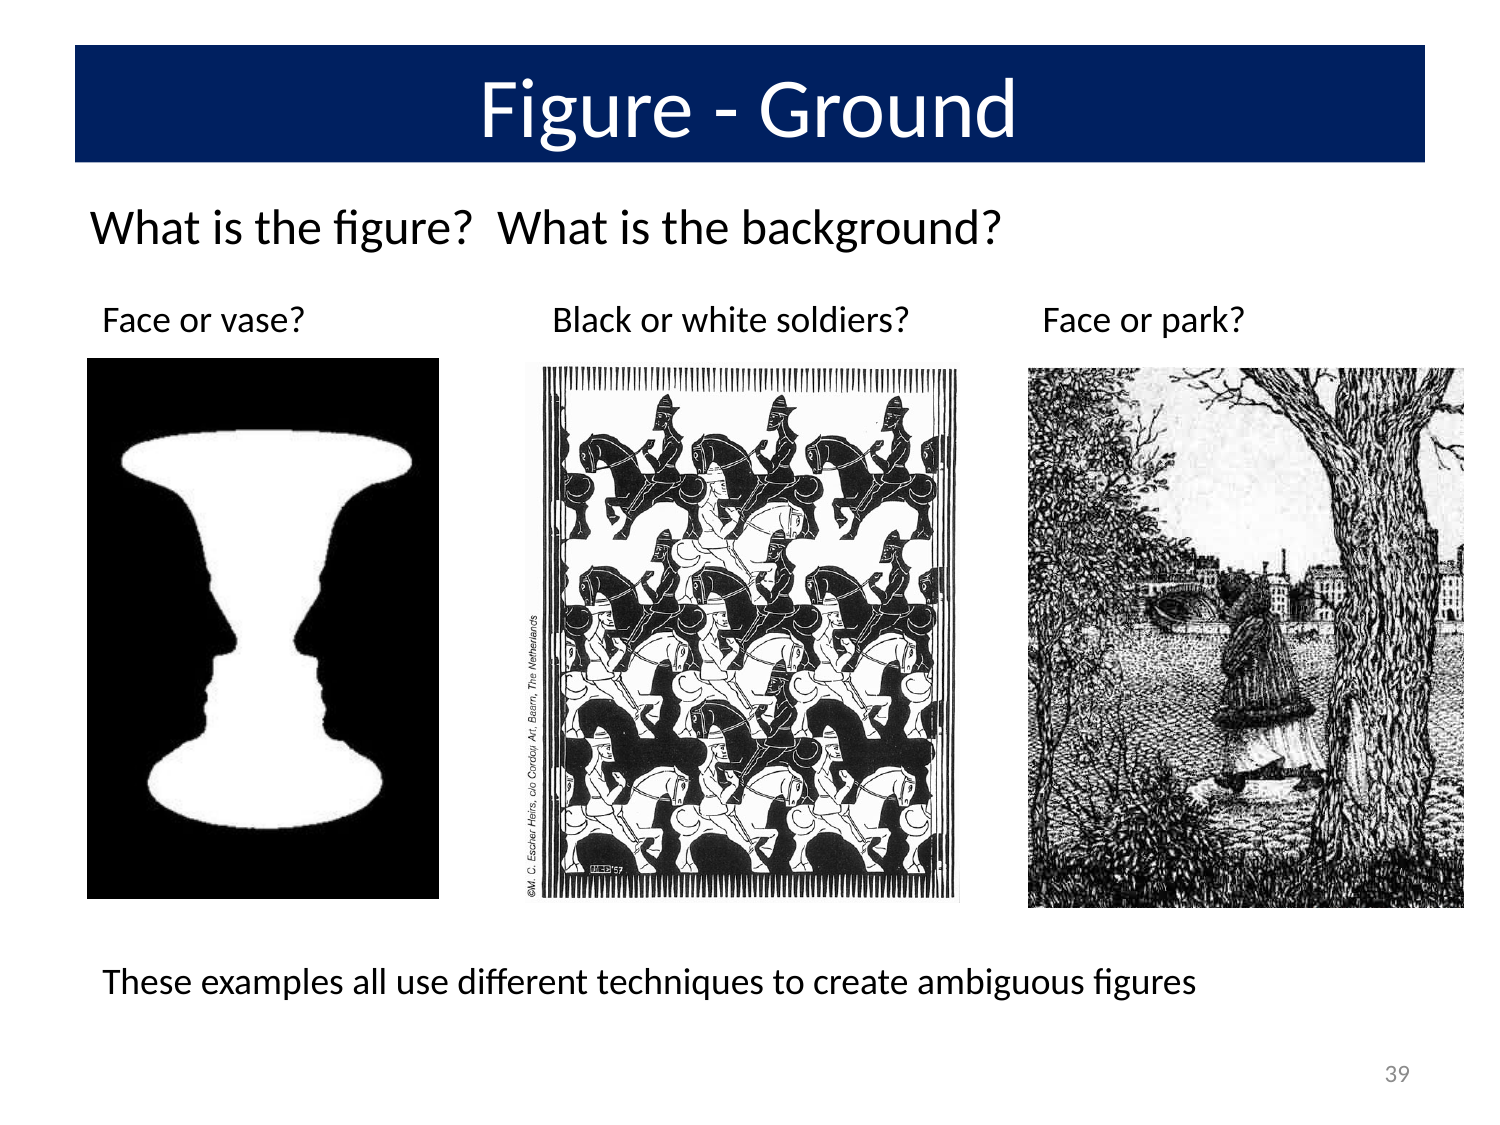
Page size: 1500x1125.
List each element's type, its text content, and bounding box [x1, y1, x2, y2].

text_box What is the figure? What is the background? [74, 187, 1425, 263]
title Figure - Ground [75, 45, 1425, 163]
text_box These examples all use different techniques to create ambiguous figures [87, 949, 1388, 1010]
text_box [87, 287, 439, 899]
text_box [1027, 287, 1464, 908]
slide_number 39 [1074, 1042, 1425, 1103]
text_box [524, 287, 961, 903]
